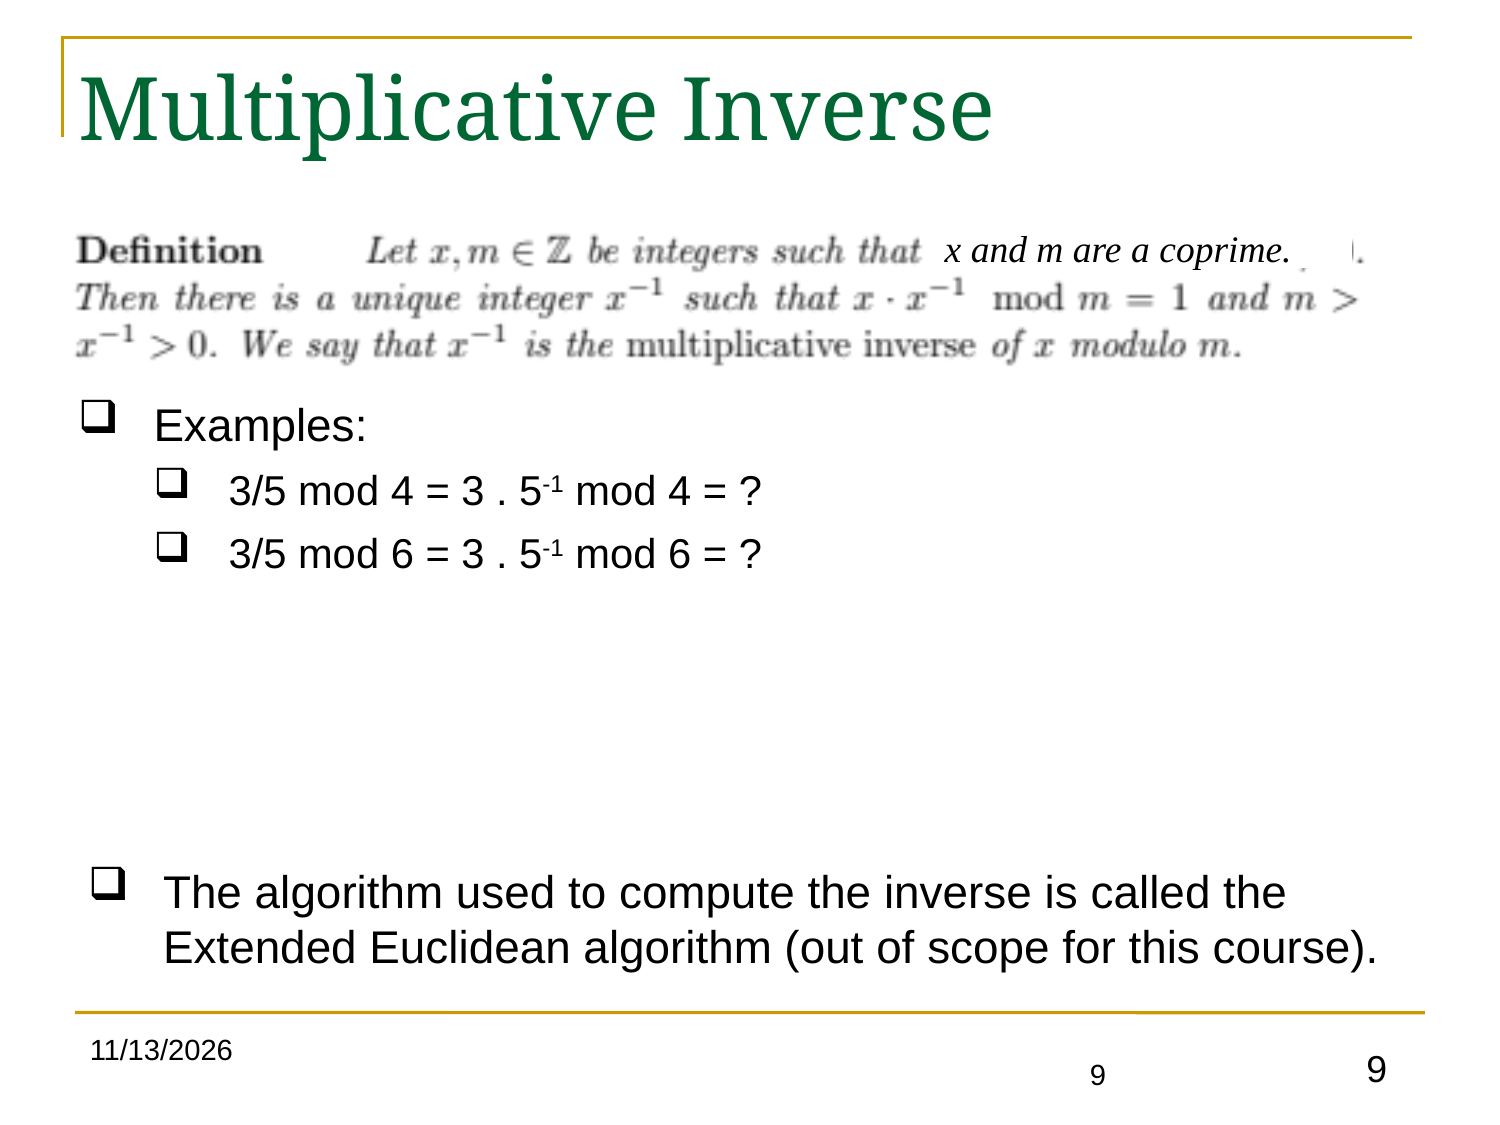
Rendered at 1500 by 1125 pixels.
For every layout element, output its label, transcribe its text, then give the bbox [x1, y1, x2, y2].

text_box 9 [1351, 1023, 1424, 1098]
slide_number 9 [1074, 1024, 1425, 1099]
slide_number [75, 1024, 425, 1099]
title Multiplicative Inverse [63, 45, 1425, 174]
text_box Examples: 3/5 mod 4 = 3 . 5-1 mod 4 = ? 3/5 mod 6 = 3 . 5-1 mod 6 = ? [63, 387, 1414, 544]
picture [69, 220, 1365, 375]
list The algorithm used to compute the inverse is called the Extended Euclidean algorithm (out of scope for this course). [73, 854, 1424, 1003]
